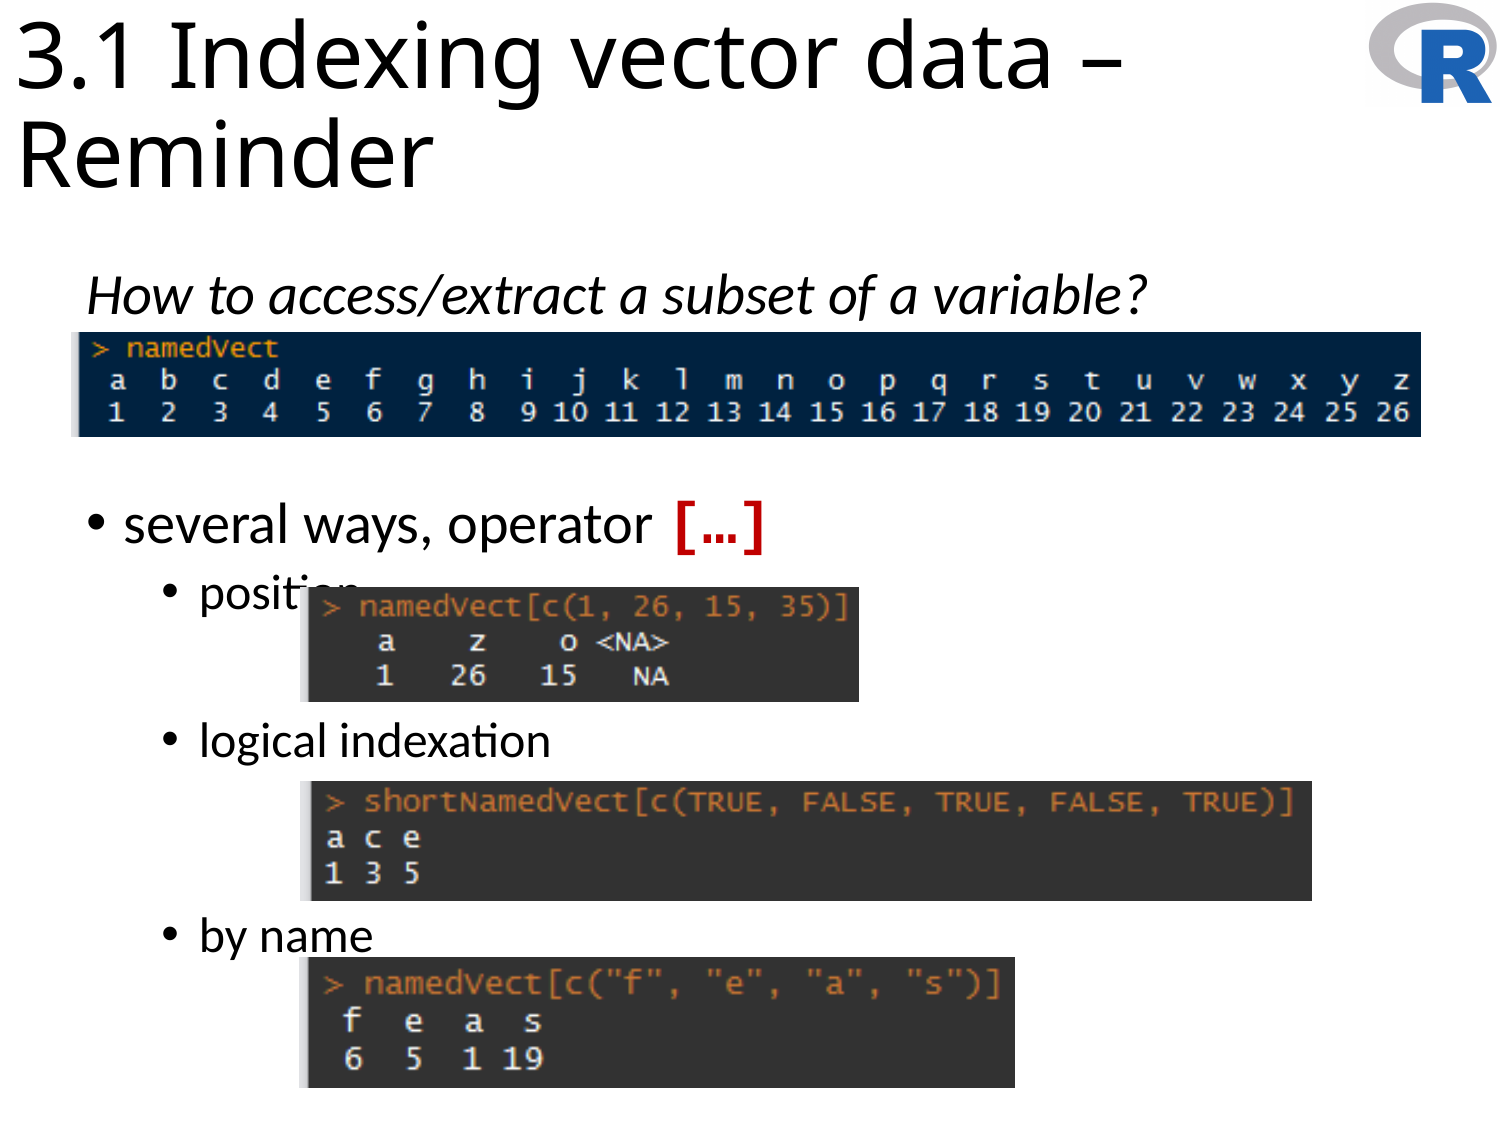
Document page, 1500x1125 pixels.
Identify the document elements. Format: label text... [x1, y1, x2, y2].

list How to access/extract a subset of a variable? several ways, operator […] position logical indexation by name [71, 437, 1366, 971]
picture [300, 781, 1312, 901]
text_box 3.1 Indexing vector data – Reminder [0, 0, 1500, 218]
picture [300, 587, 859, 702]
picture [299, 957, 1015, 1088]
list How to access/extract a subset of a variable? several ways, operator […] position logical indexation by name [71, 256, 1366, 331]
picture [1365, 0, 1500, 107]
picture [71, 331, 1421, 437]
